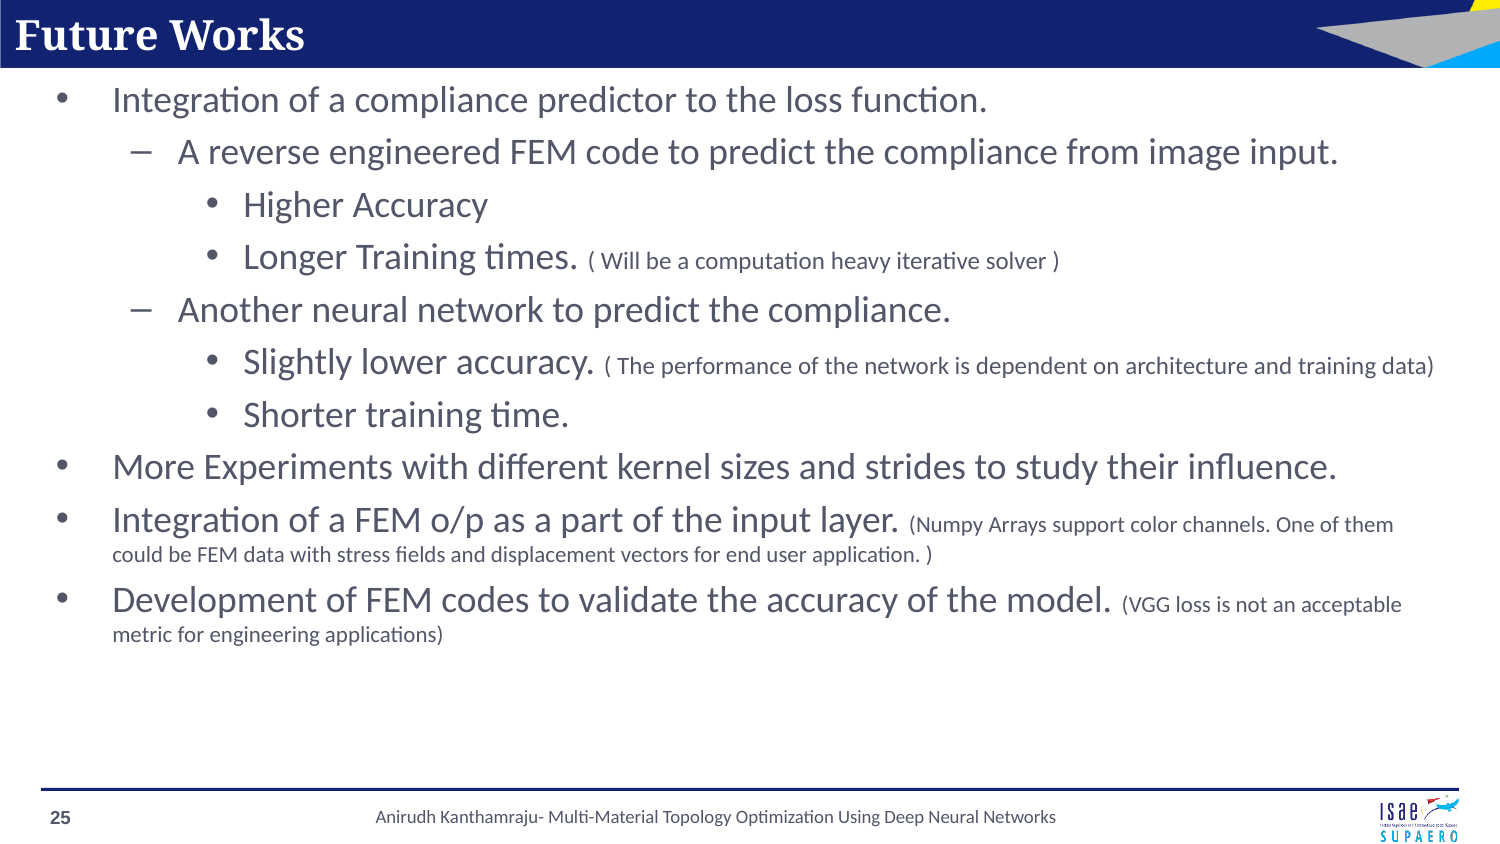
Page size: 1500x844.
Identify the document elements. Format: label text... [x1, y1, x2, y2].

picture [1380, 793, 1459, 842]
list Integration of a compliance predictor to the loss function. A reverse engineered FEM code to predict the compliance from image input. Higher Accuracy Longer Training times. ( Will be a computation heavy iterative solver ) Another neural network to predict the compliance. Slightly lower accuracy. ( The performance of the network is dependent on architecture and training data) Shorter training time. More Experiments with different kernel sizes and strides to study their influence. Integration of a FEM o/p as a part of the input layer. (Numpy Arrays support color channels. One of them could be FEM data with stress fields and displacement vectors for end user application. ) Development of FEM codes to validate the accuracy of the model. (VGG loss is not an acceptable metric for engineering applications) [41, 67, 1459, 754]
title Future Works [0, 0, 1500, 68]
